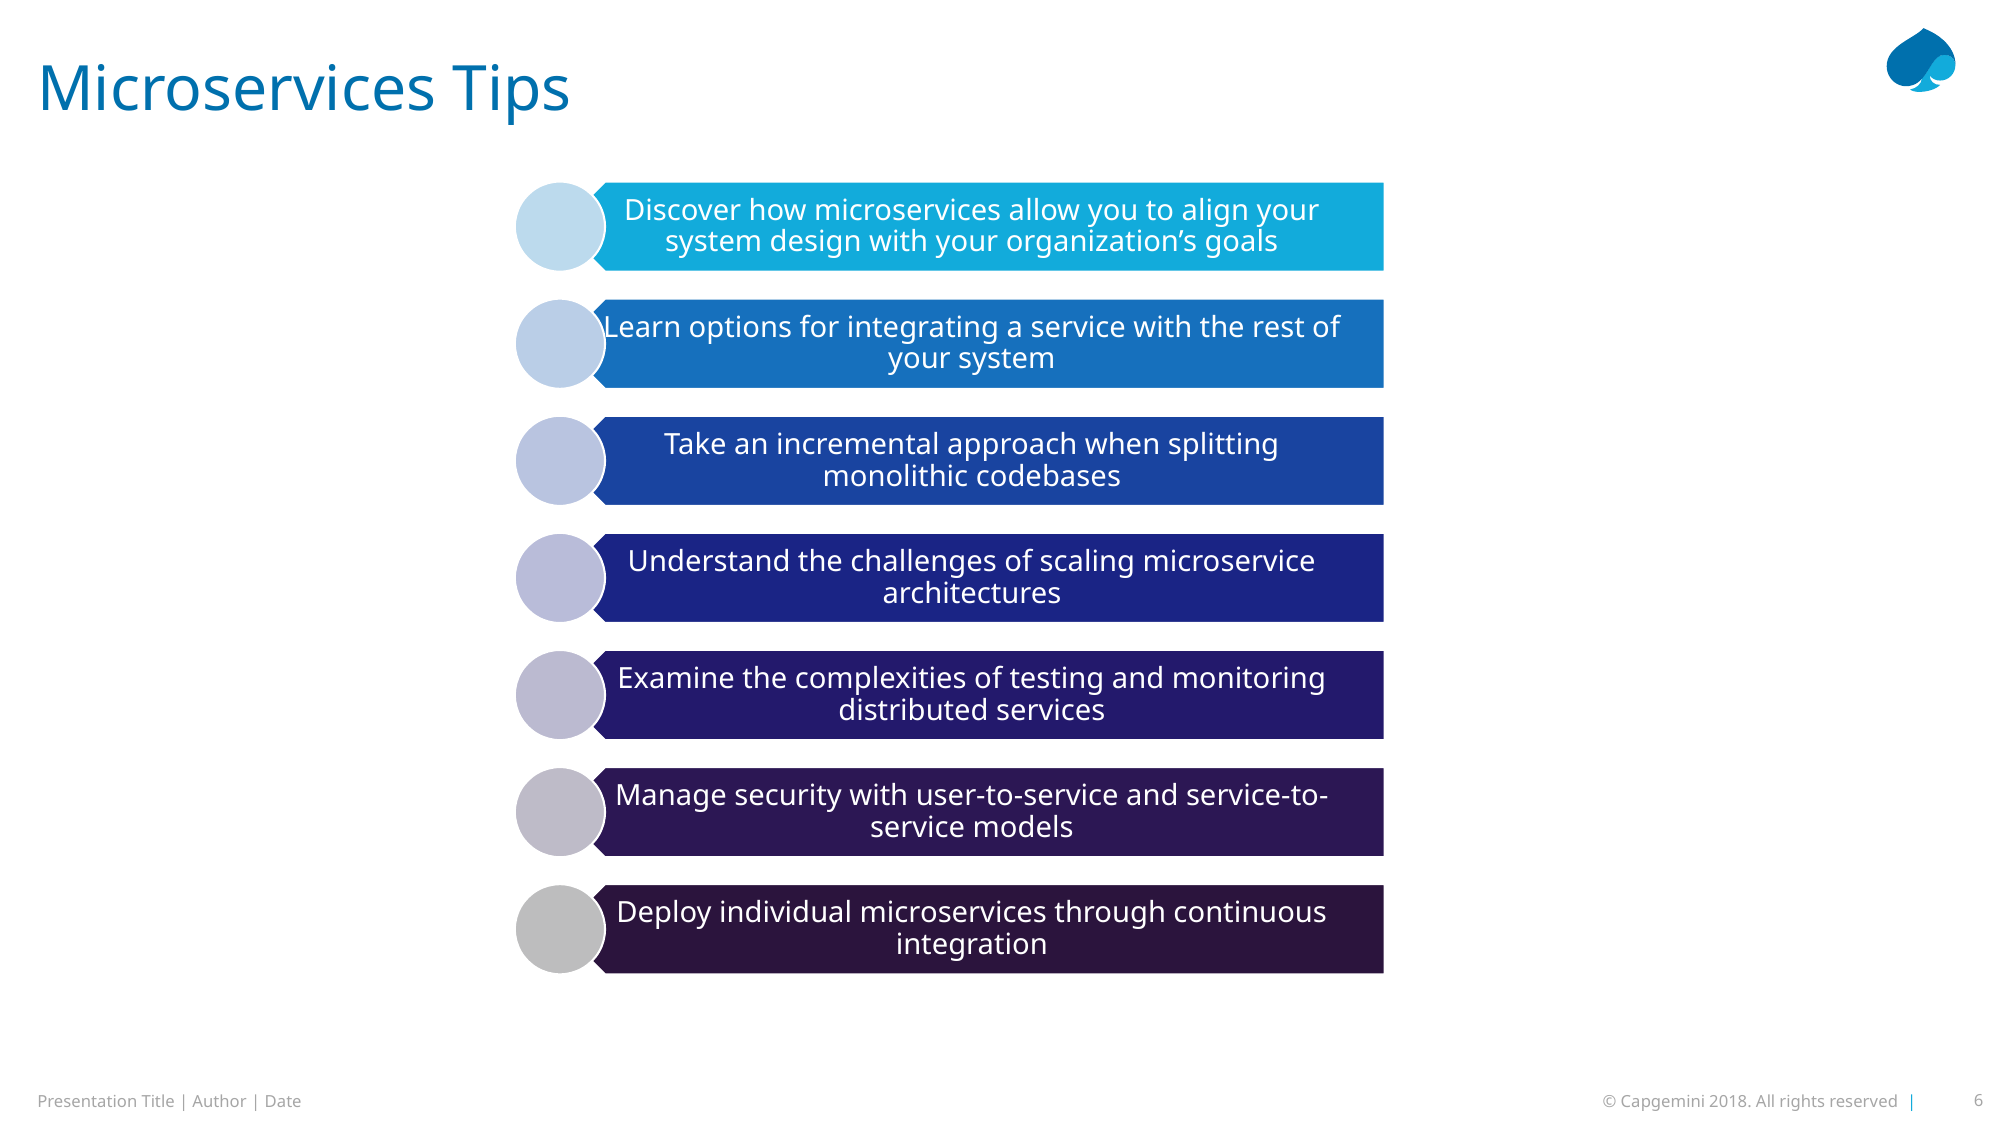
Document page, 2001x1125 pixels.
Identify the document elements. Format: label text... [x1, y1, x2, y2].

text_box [329, 181, 1570, 975]
title Microservices Tips [37, 0, 1863, 182]
